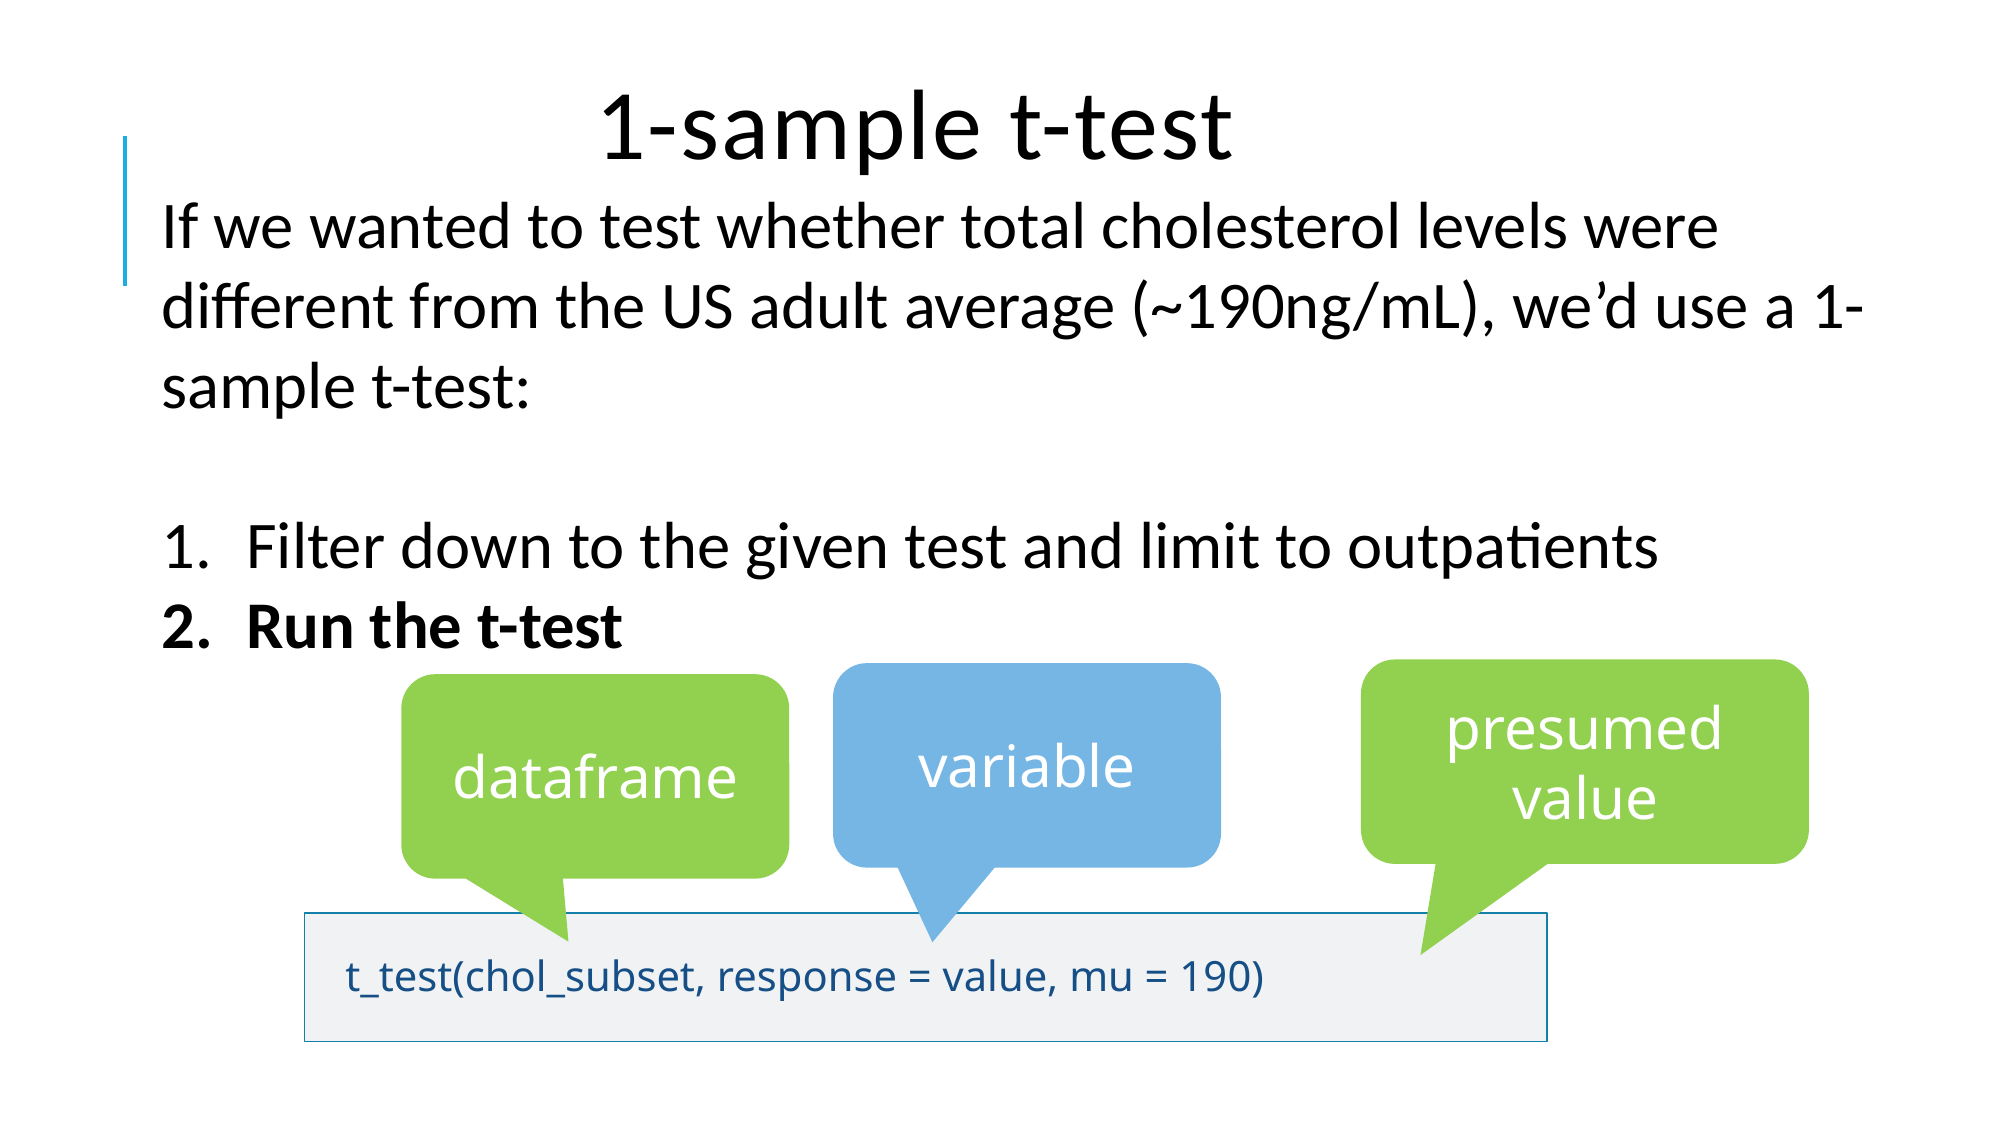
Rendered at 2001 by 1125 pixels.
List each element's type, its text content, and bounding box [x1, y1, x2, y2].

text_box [401, 673, 790, 879]
text_box t_test(chol_subset, response = value, mu = 190) [330, 942, 1544, 1008]
title 1-sample t-test [595, 83, 1547, 174]
text_box If we wanted to test whether total cholesterol levels were different from the US adult average (~190ng/mL), we’d use a 1-sample t-test: Filter down to the given test and limit to outpatients Run the t-test [146, 174, 1955, 670]
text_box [832, 662, 1222, 868]
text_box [1360, 659, 1810, 865]
text_box [303, 912, 1548, 1043]
